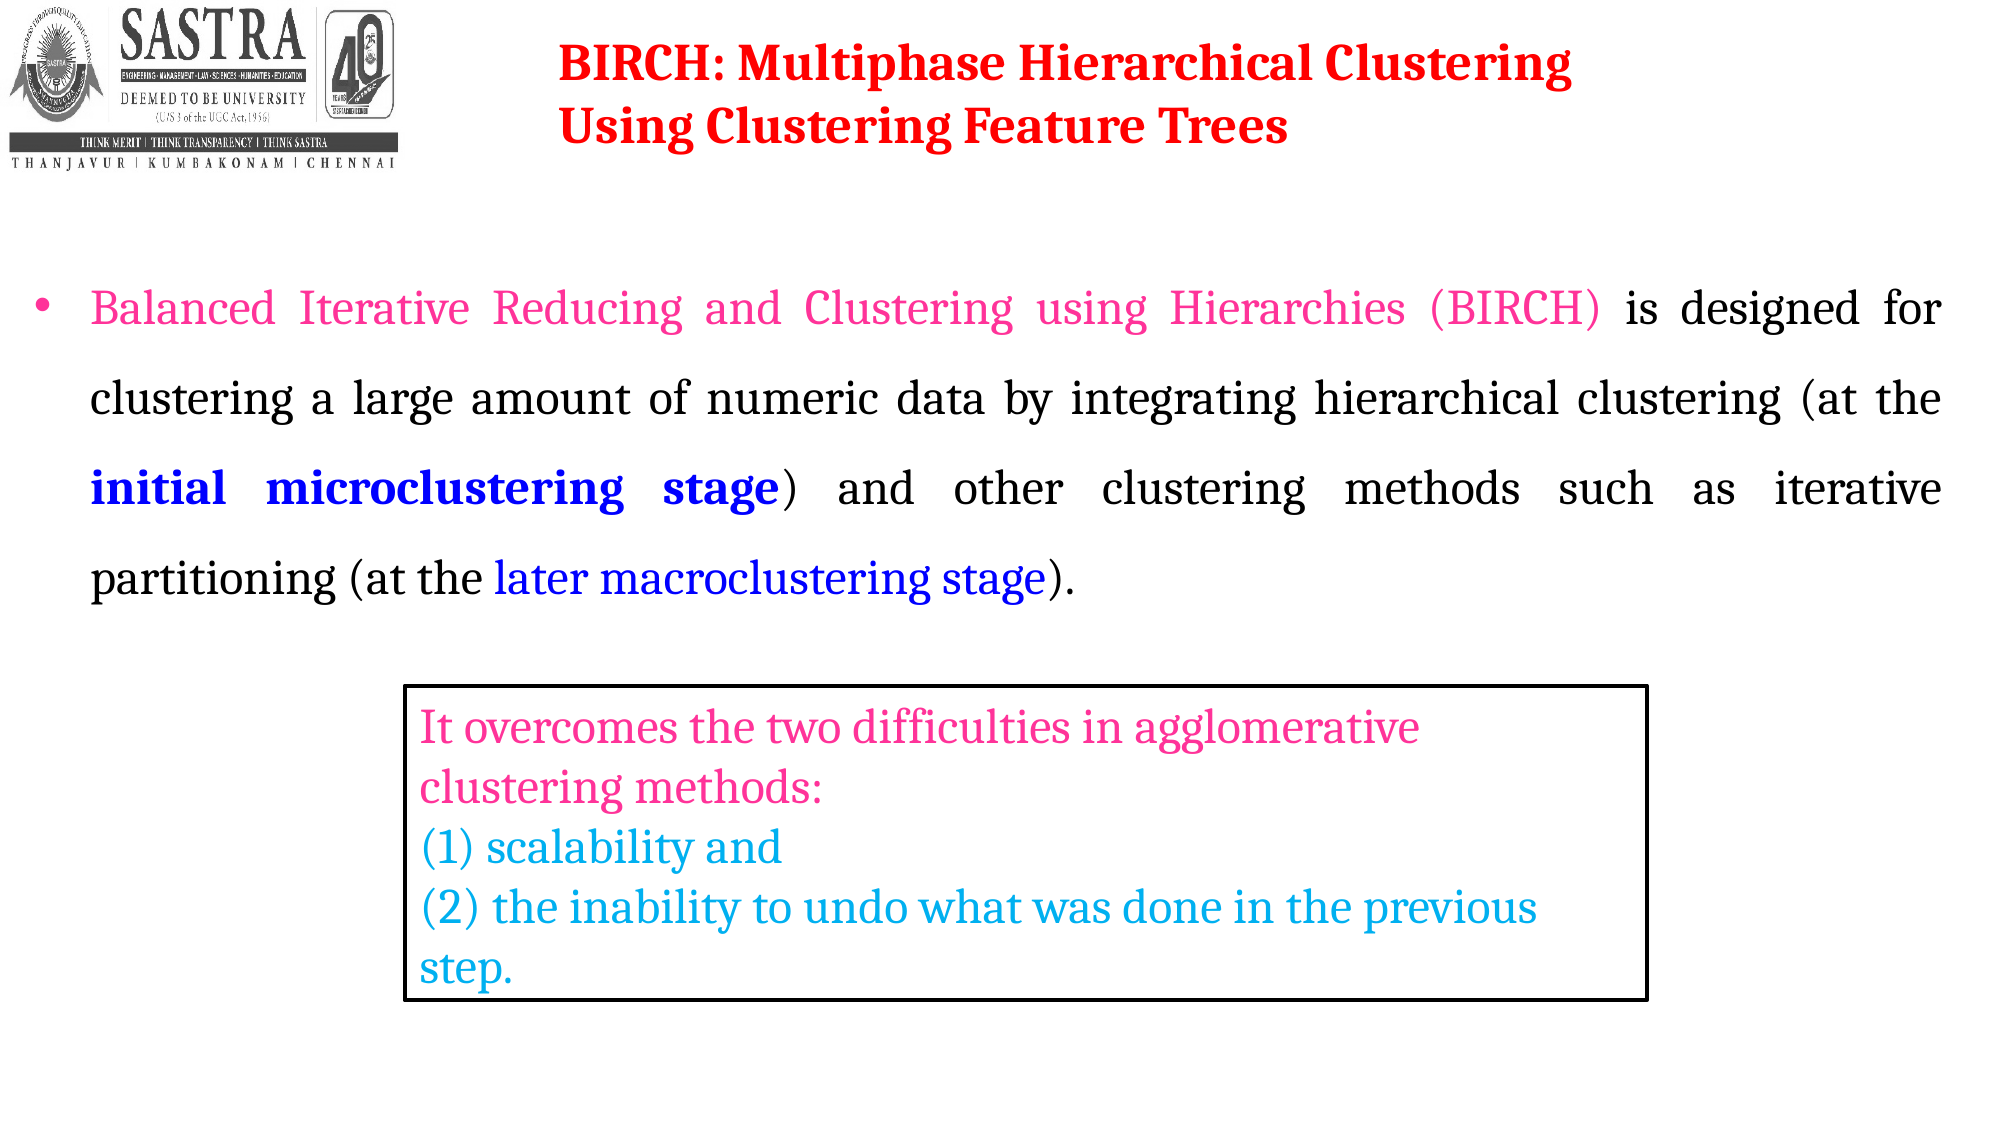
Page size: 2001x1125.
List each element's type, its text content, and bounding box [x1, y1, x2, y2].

title BIRCH: Multiphase Hierarchical Clustering Using Clustering Feature Trees [558, 26, 1623, 156]
text_box It overcomes the two difficulties in agglomerative clustering methods: (1) scalability and (2) the inability to undo what was done in the previous step. [403, 684, 1649, 1002]
picture [0, 0, 406, 177]
list Balanced Iterative Reducing and Clustering using Hierarchies (BIRCH) is designed for clustering a large amount of numeric data by integrating hierarchical clustering (at the initial microclustering stage) and other clustering methods such as iterative partitioning (at the later macroclustering stage). [33, 244, 1942, 597]
